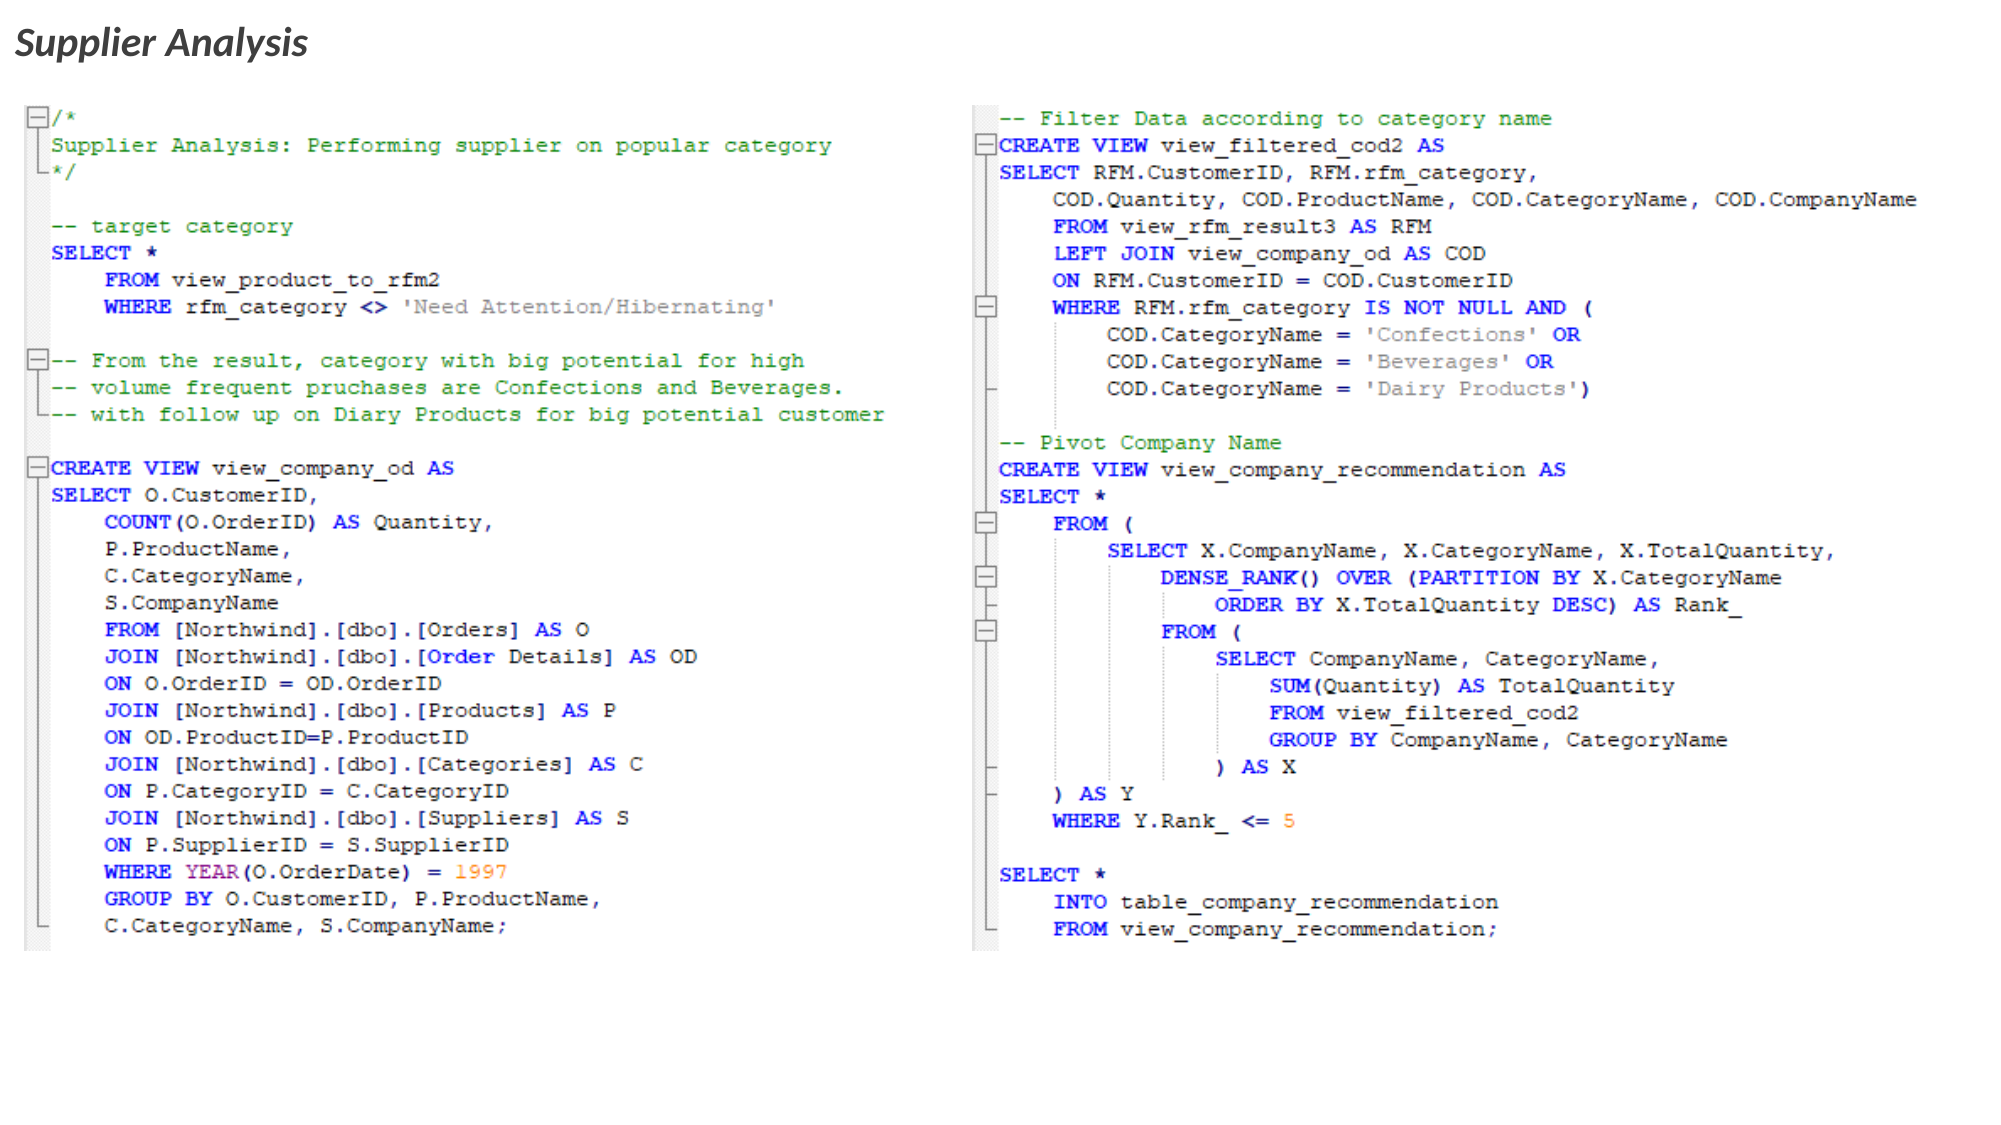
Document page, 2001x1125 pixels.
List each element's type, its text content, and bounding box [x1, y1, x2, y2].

picture [24, 105, 1935, 952]
text_box Supplier Analysis [0, 0, 493, 80]
